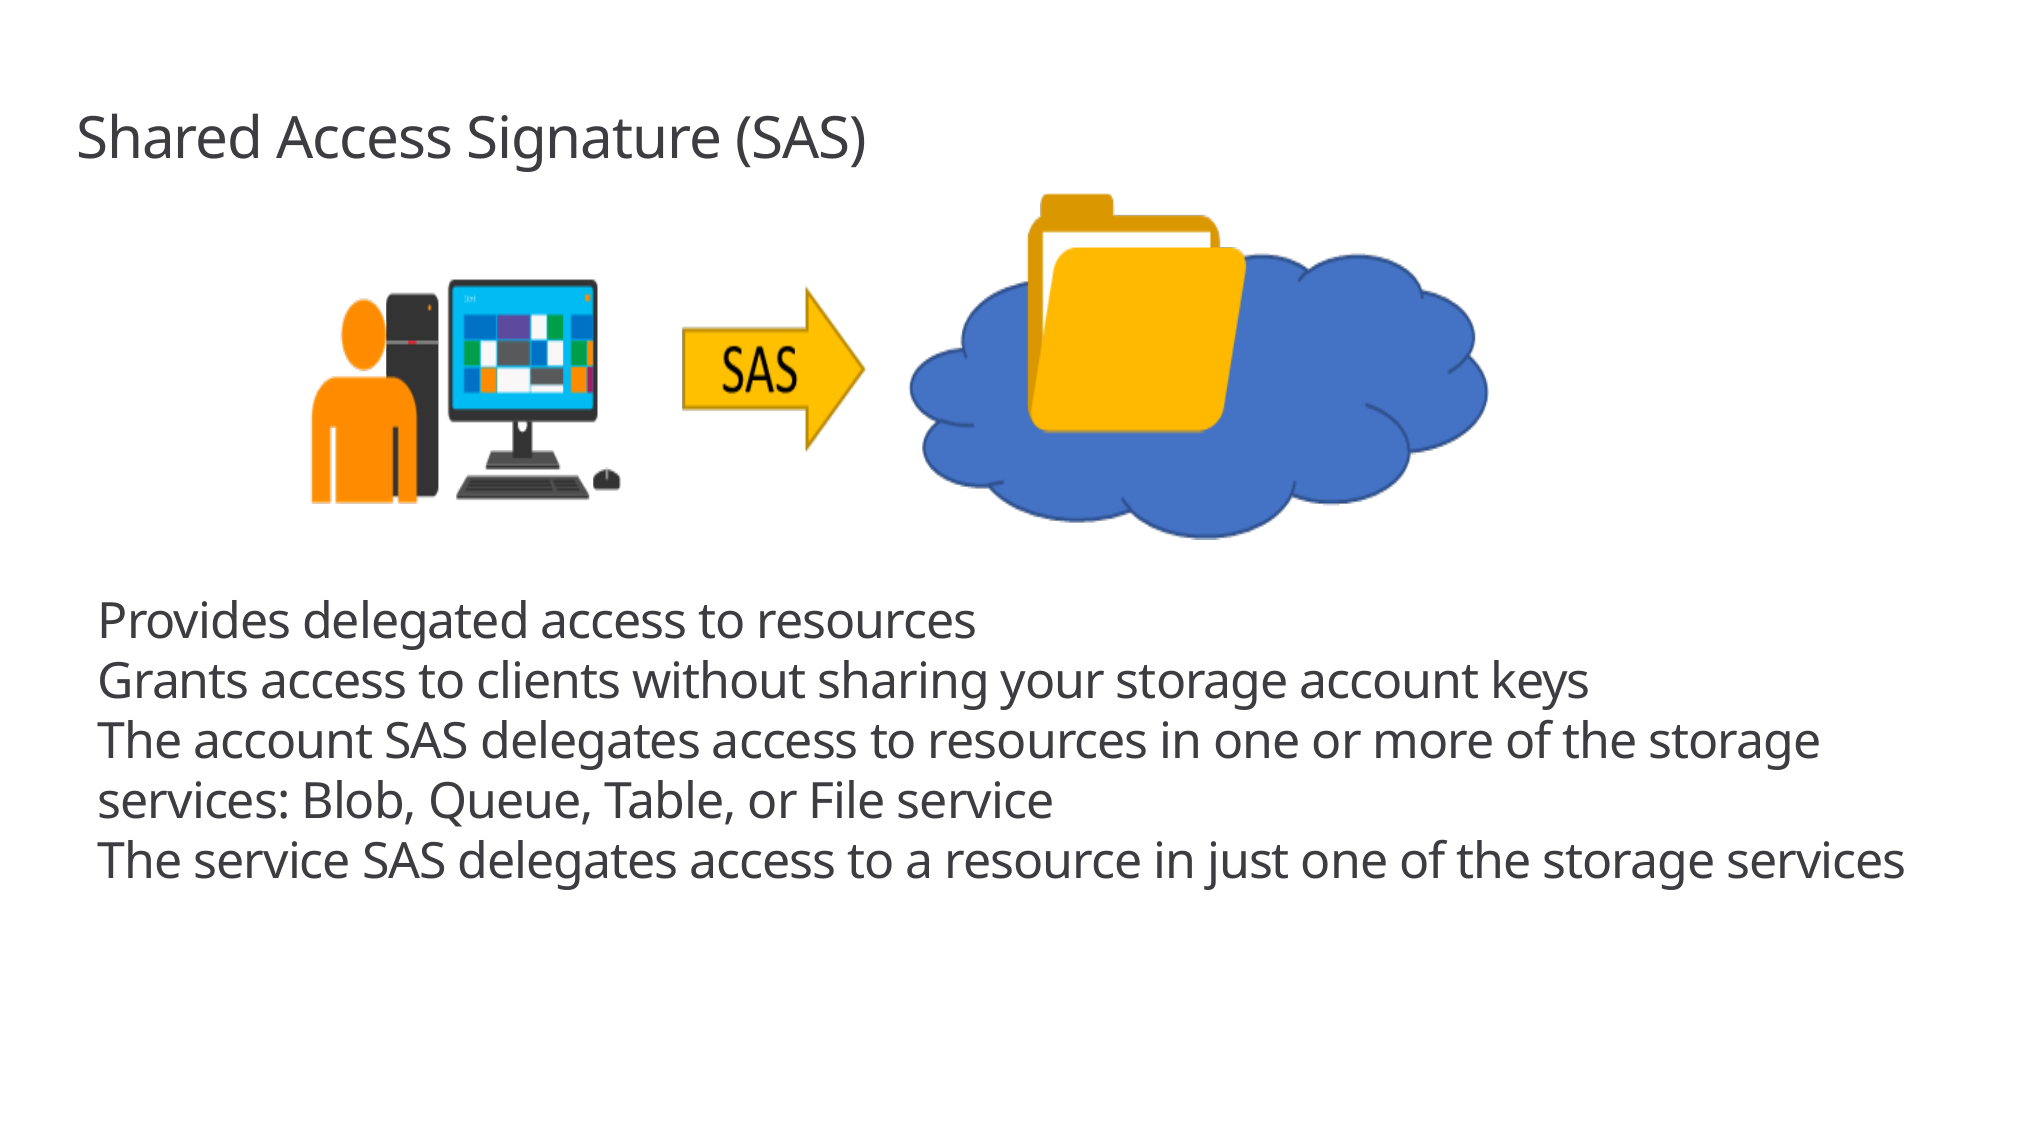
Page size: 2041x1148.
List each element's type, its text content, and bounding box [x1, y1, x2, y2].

list Provides delegated access to resources Grants access to clients without sharing your storage account keys The account SAS delegates access to resources in one or more of the storage services: Blob, Queue, Table, or File service The service SAS delegates access to a resource in just one of the storage services [97, 573, 1942, 907]
picture [289, 193, 1490, 540]
title Shared Access Signature (SAS) [76, 93, 1969, 230]
